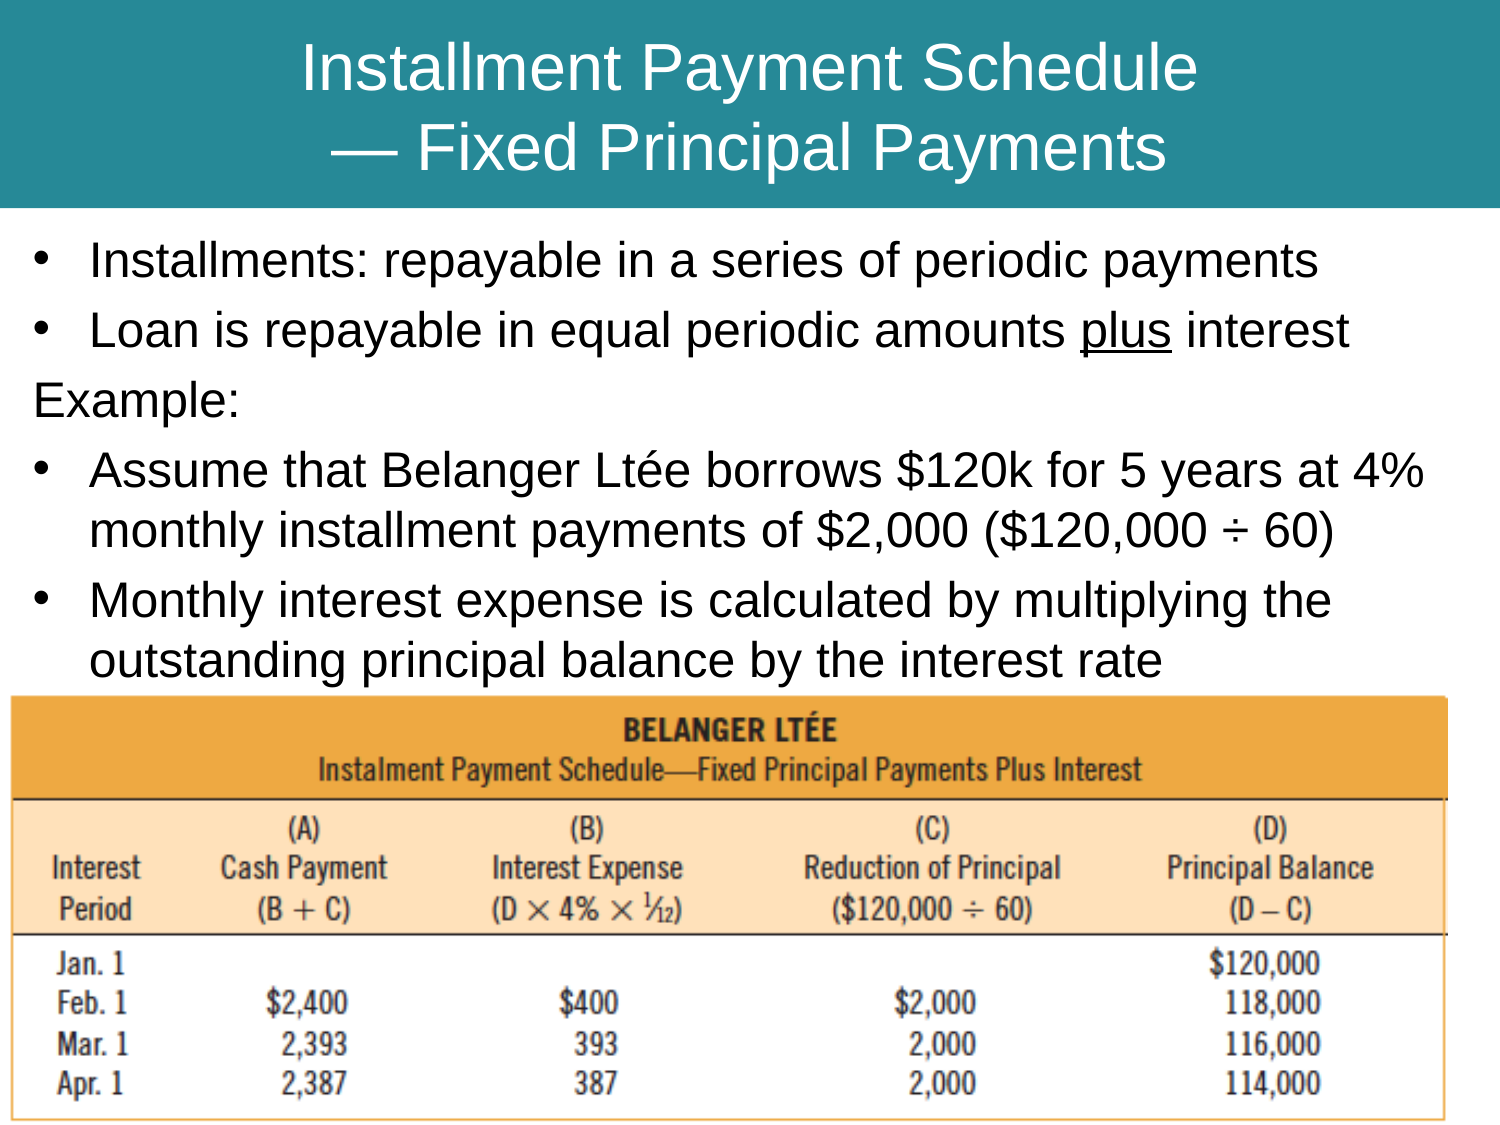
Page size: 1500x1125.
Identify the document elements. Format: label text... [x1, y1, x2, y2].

picture [5, 692, 1448, 1125]
title Installment Payment Schedule — Fixed Principal Payments [0, 0, 1500, 209]
list Installments: repayable in a series of periodic payments Loan is repayable in equal periodic amounts plus interest Example: Assume that Belanger Ltée borrows $120k for 5 years at 4% monthly installment payments of $2,000 ($120,000 ÷ 60) Monthly interest expense is calculated by multiplying the outstanding principal balance by the interest rate [17, 219, 1448, 691]
